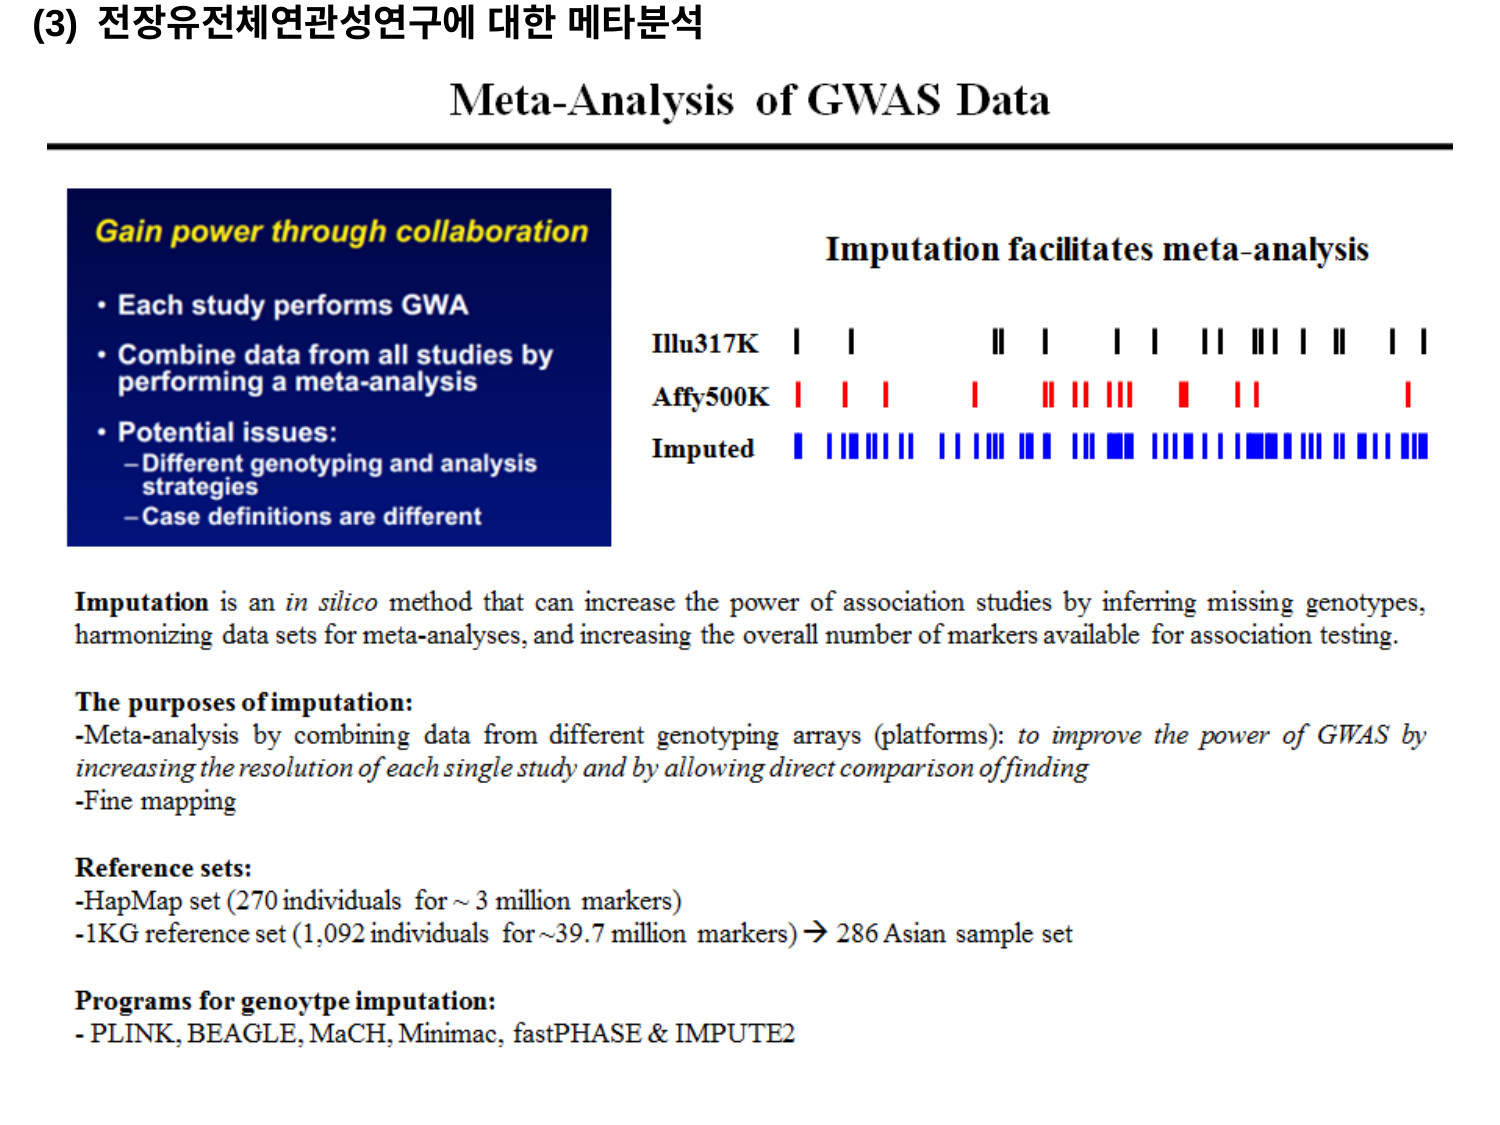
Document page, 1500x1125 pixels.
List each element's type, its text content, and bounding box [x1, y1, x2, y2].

picture [47, 37, 1453, 1088]
text_box (3) 전장유전체연관성연구에 대한 메타분석 [17, 0, 928, 53]
